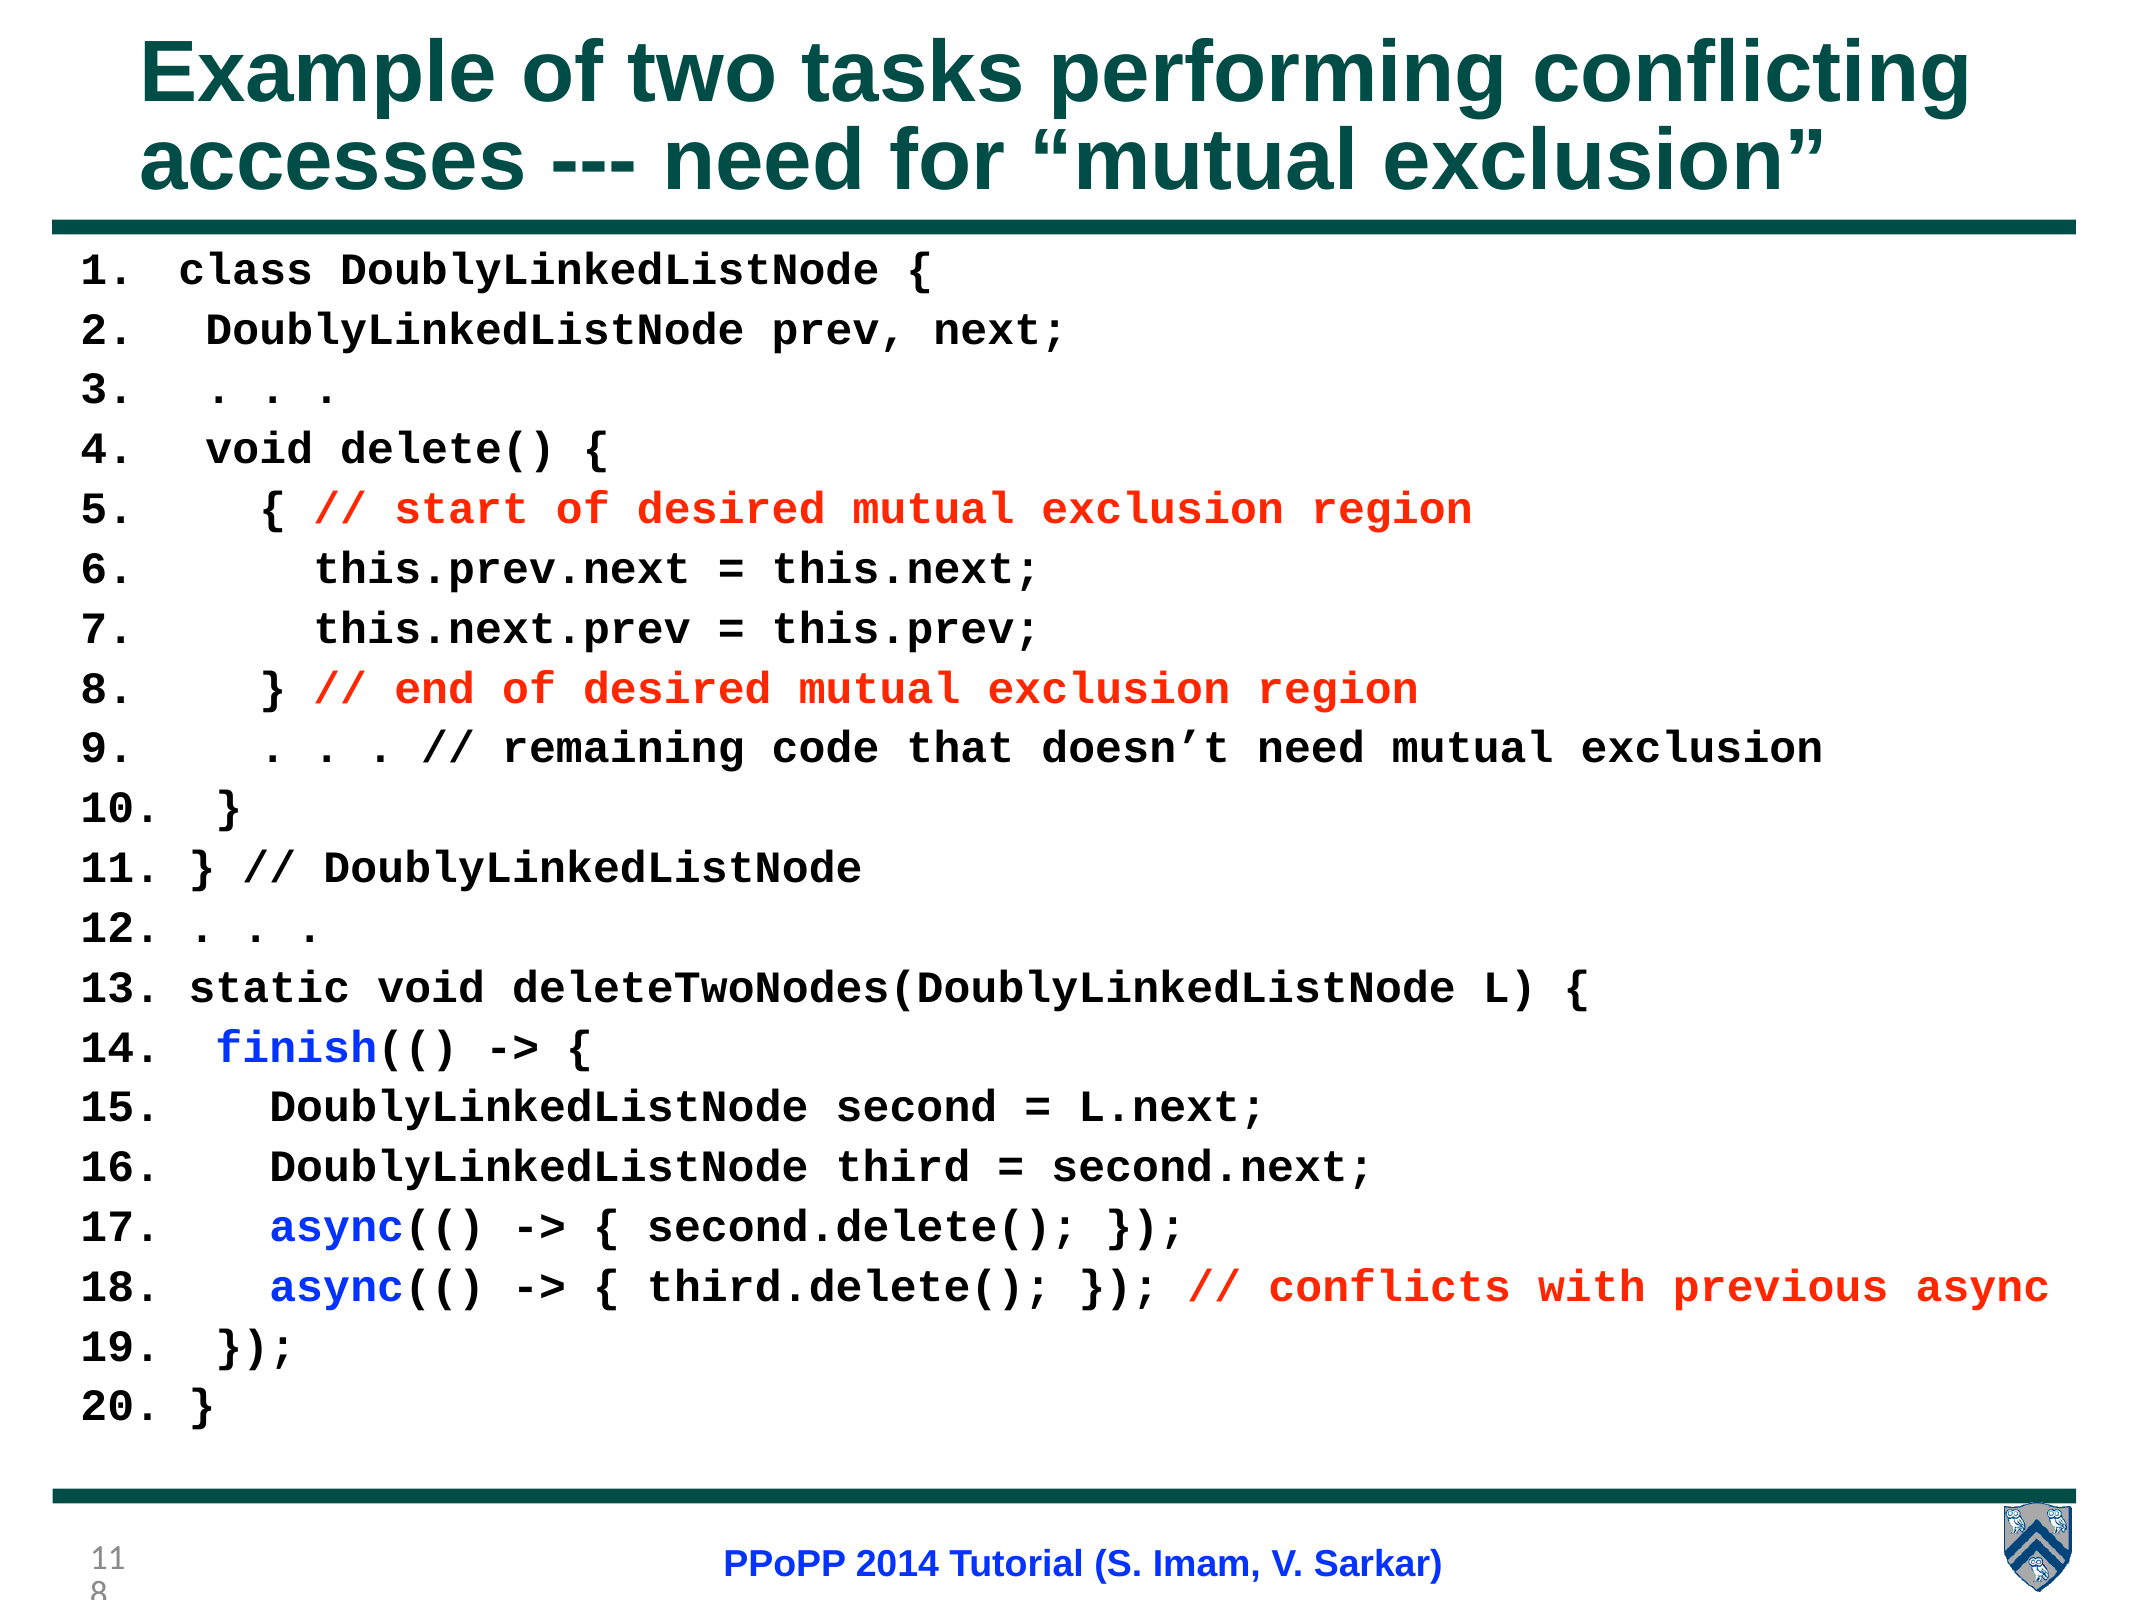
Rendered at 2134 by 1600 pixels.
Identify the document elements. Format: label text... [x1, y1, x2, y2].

slide_number 118 [74, 1520, 148, 1592]
picture [1986, 1497, 2083, 1600]
text_box [52, 1488, 2077, 1504]
text_box PPoPP 2014 Tutorial (S. Imam, V. Sarkar) [699, 1522, 1467, 1600]
text_box [52, 219, 2076, 235]
title Example of two tasks performing conflicting accesses --- need for “mutual exclusion” [124, 0, 2005, 217]
list class DoublyLinkedListNode { DoublyLinkedListNode prev, next; . . . void delete() { { // start of desired mutual exclusion region this.prev.next = this.next; this.next.prev = this.prev; } // end of desired mutual exclusion region . . . // remaining code that doesn’t need mutual exclusion } } // DoublyLinkedListNode . . . static void deleteTwoNodes(DoublyLinkedListNode L) { finish(() -> { DoublyLinkedListNode second = L.next; DoublyLinkedListNode third = second.next; async(() -> { second.delete(); }); async(() -> { third.delete(); }); // conflicts with previous async }); } [65, 240, 2069, 1446]
